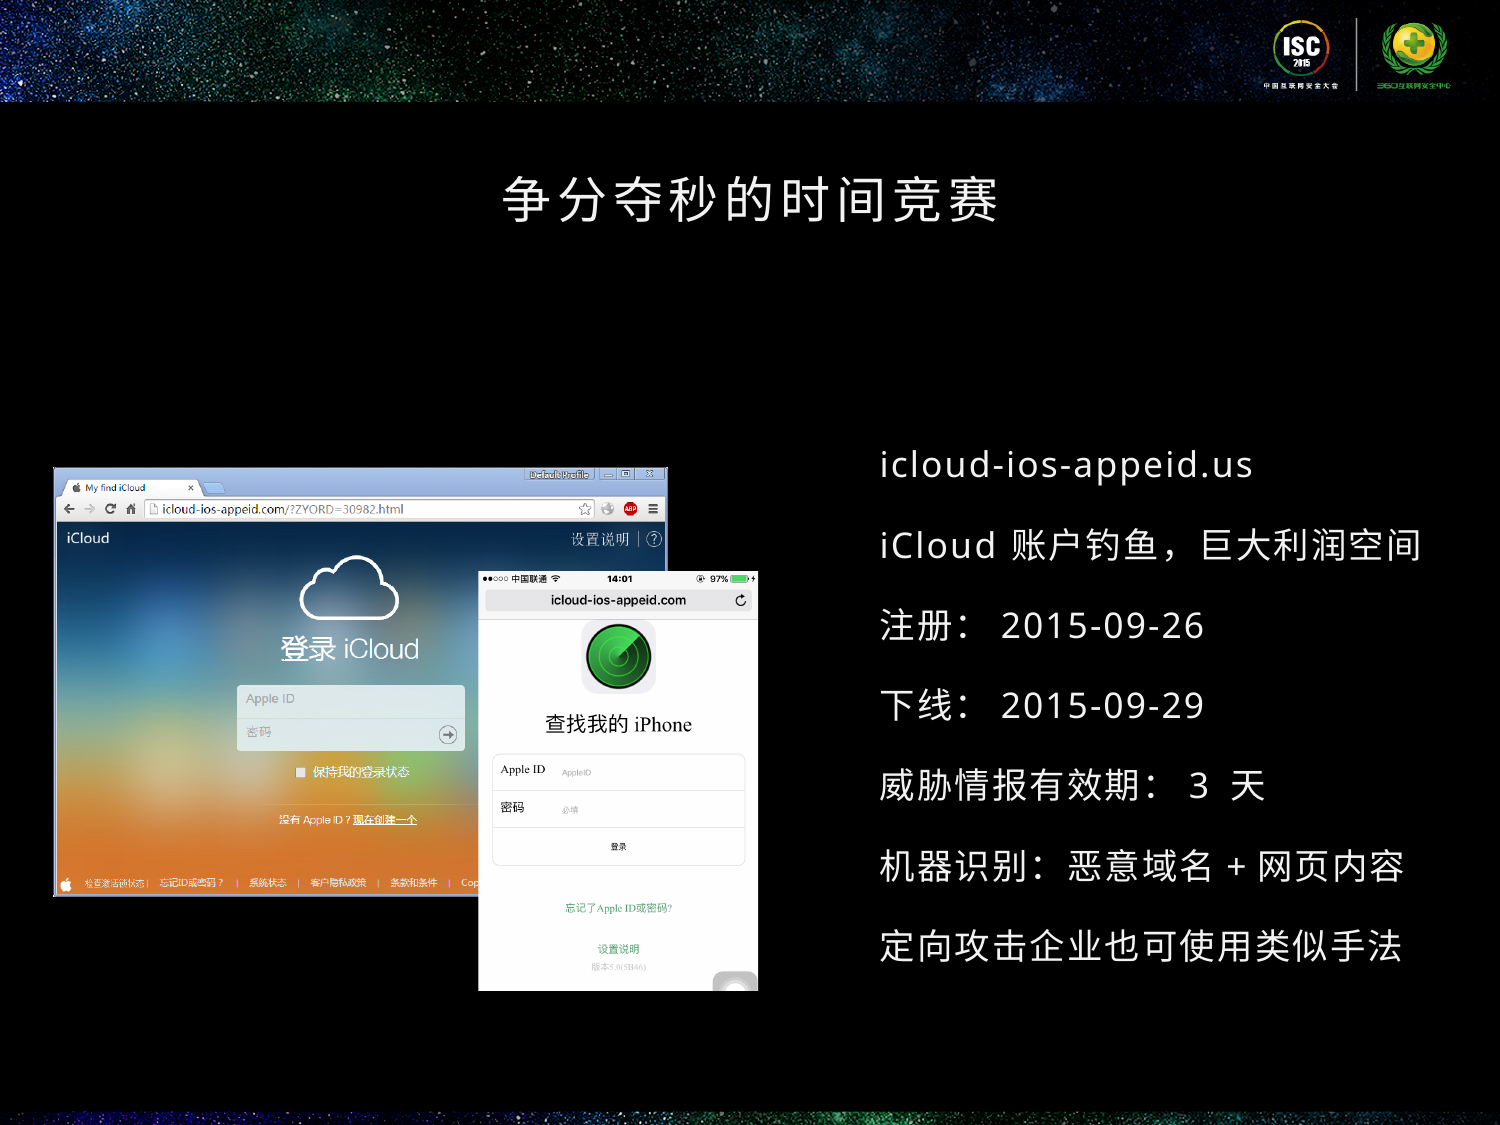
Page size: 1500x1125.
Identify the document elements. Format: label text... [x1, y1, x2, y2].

picture [52, 467, 759, 992]
picture [0, 0, 1500, 101]
text_box 争分夺秒的时间竞赛 [159, 160, 1341, 247]
picture [0, 1112, 1500, 1125]
text_box icloud-ios-appeid.us iCloud账户钓鱼，巨大利润空间 注册：2015-09-26 下线：2015-09-29 威胁情报有效期：3 天 机器识别：恶意域名+网页内容 定向攻击企业也可使用类似手法 [864, 422, 1471, 1035]
